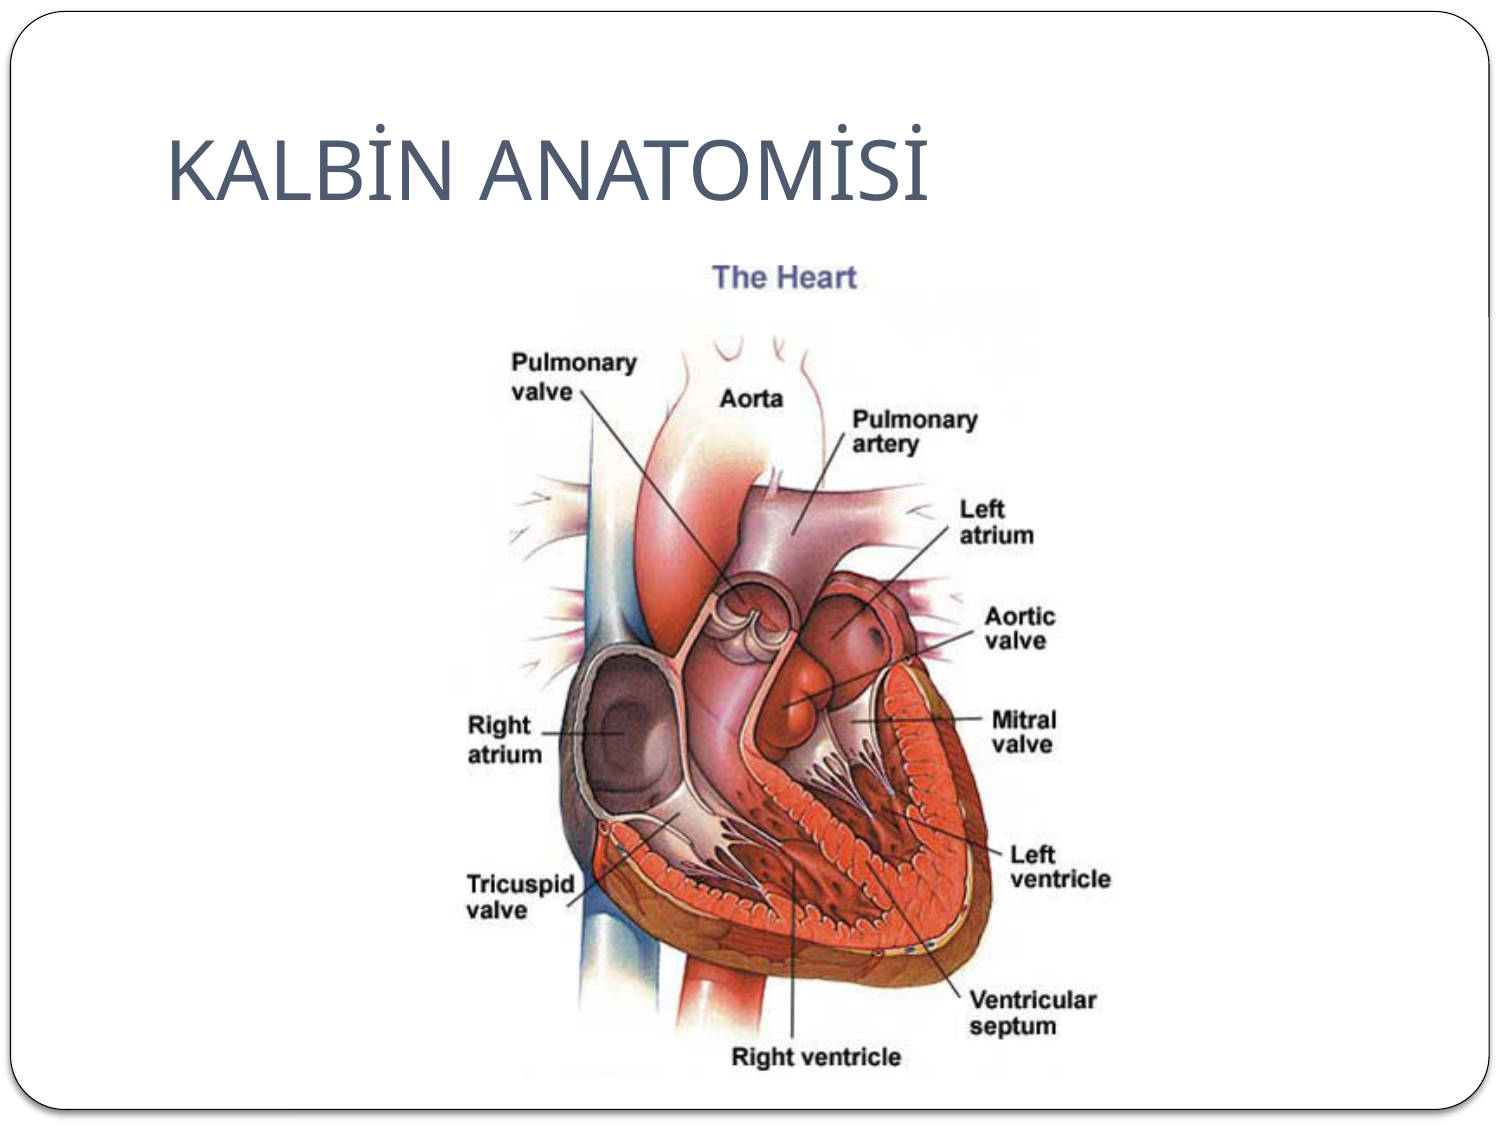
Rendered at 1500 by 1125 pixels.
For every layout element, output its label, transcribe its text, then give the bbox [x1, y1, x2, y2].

title KALBİN ANATOMİSİ [150, 45, 1425, 233]
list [430, 231, 1158, 1076]
